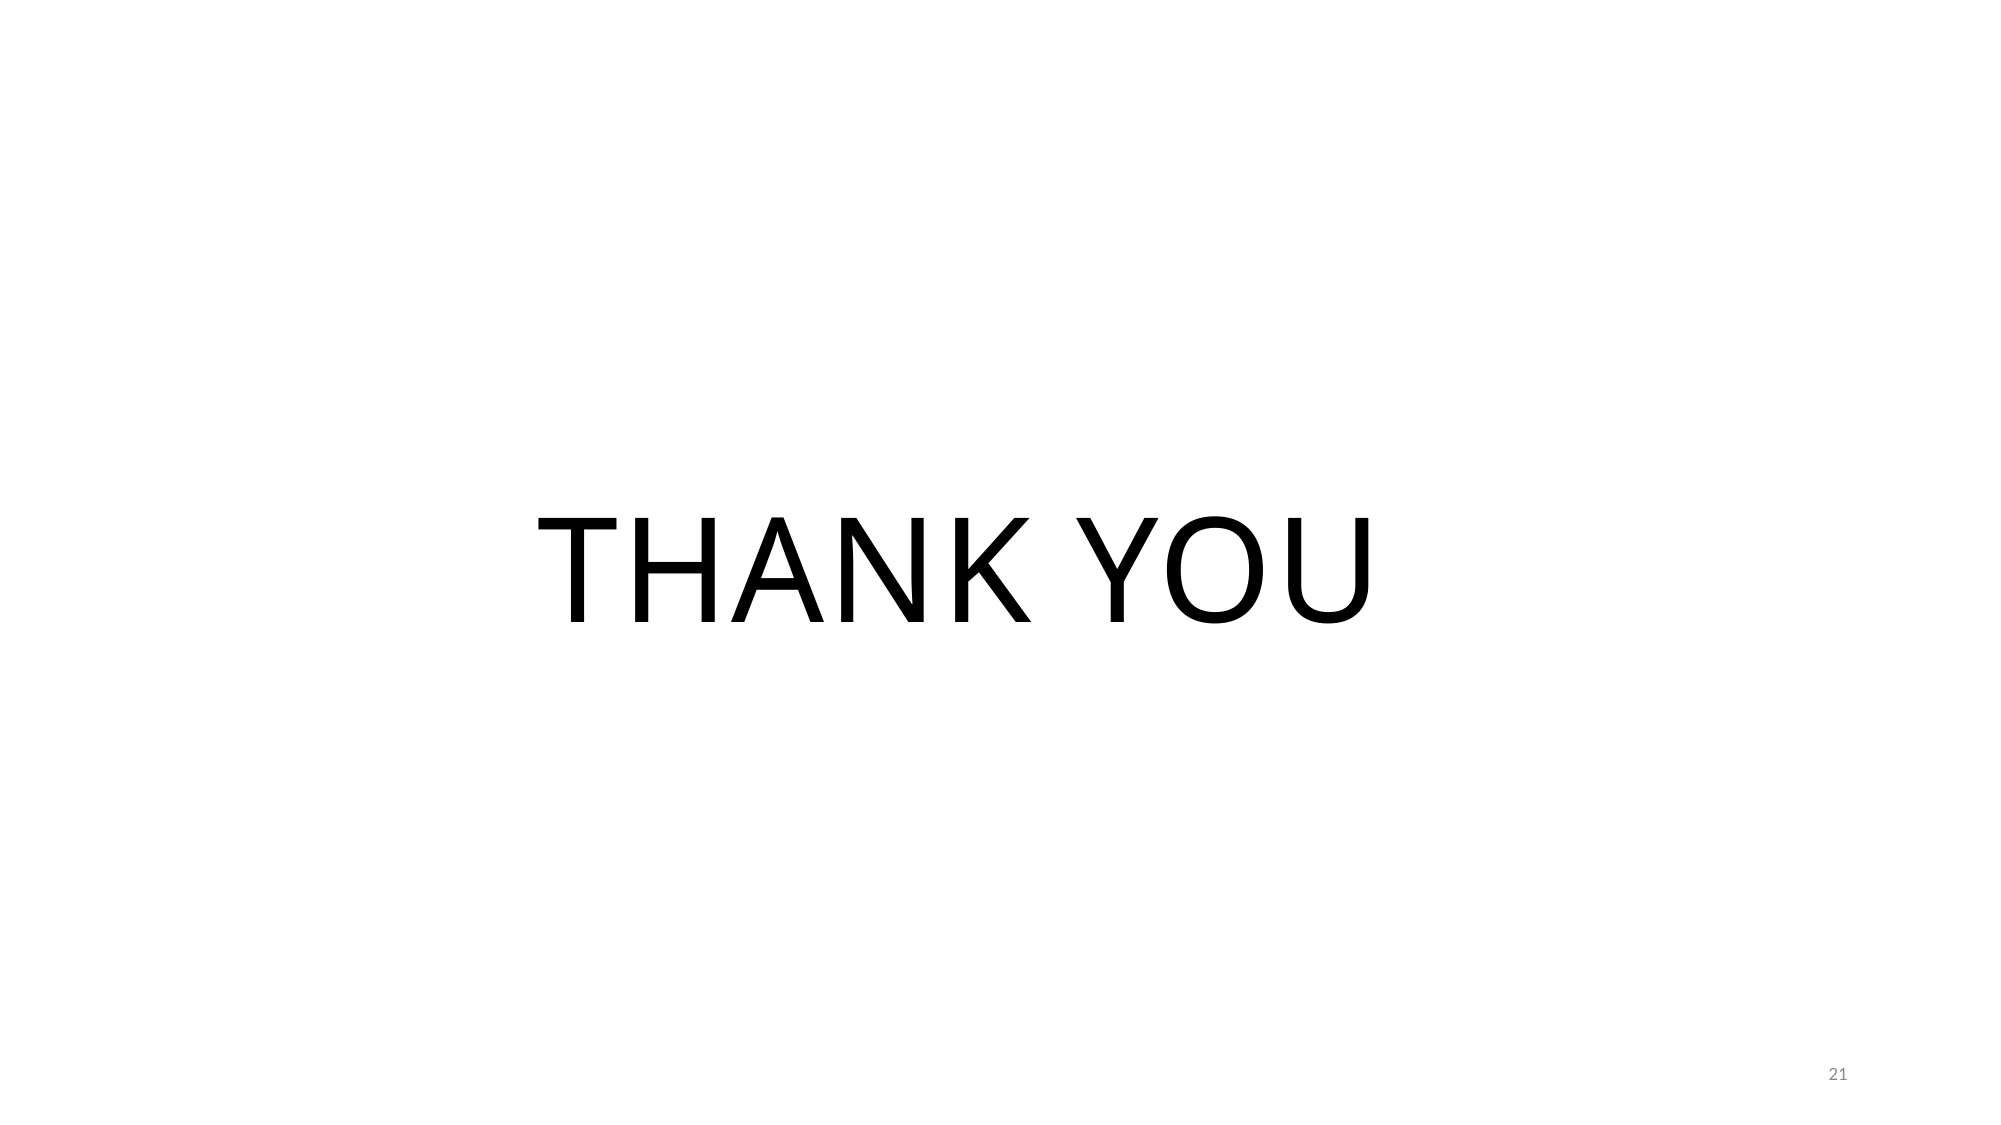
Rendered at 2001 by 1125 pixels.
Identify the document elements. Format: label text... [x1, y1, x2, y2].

slide_number 21 [1412, 1042, 1863, 1103]
title THANK YOU [273, 222, 1647, 929]
